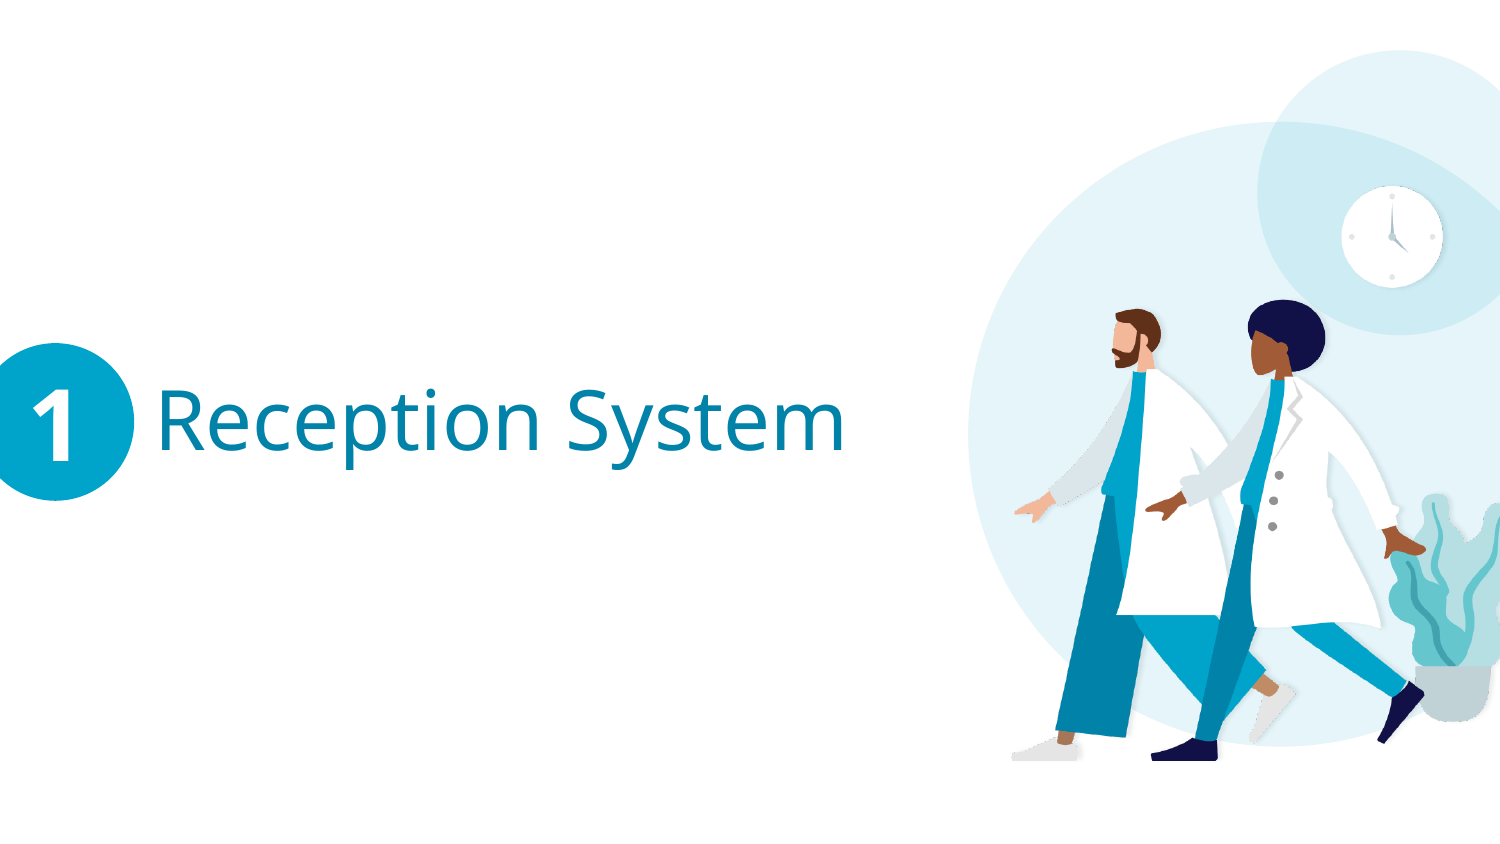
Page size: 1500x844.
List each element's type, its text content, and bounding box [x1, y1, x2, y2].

picture [1011, 185, 1500, 761]
text_box 1 [1, 342, 110, 502]
title Reception System [154, 384, 938, 469]
